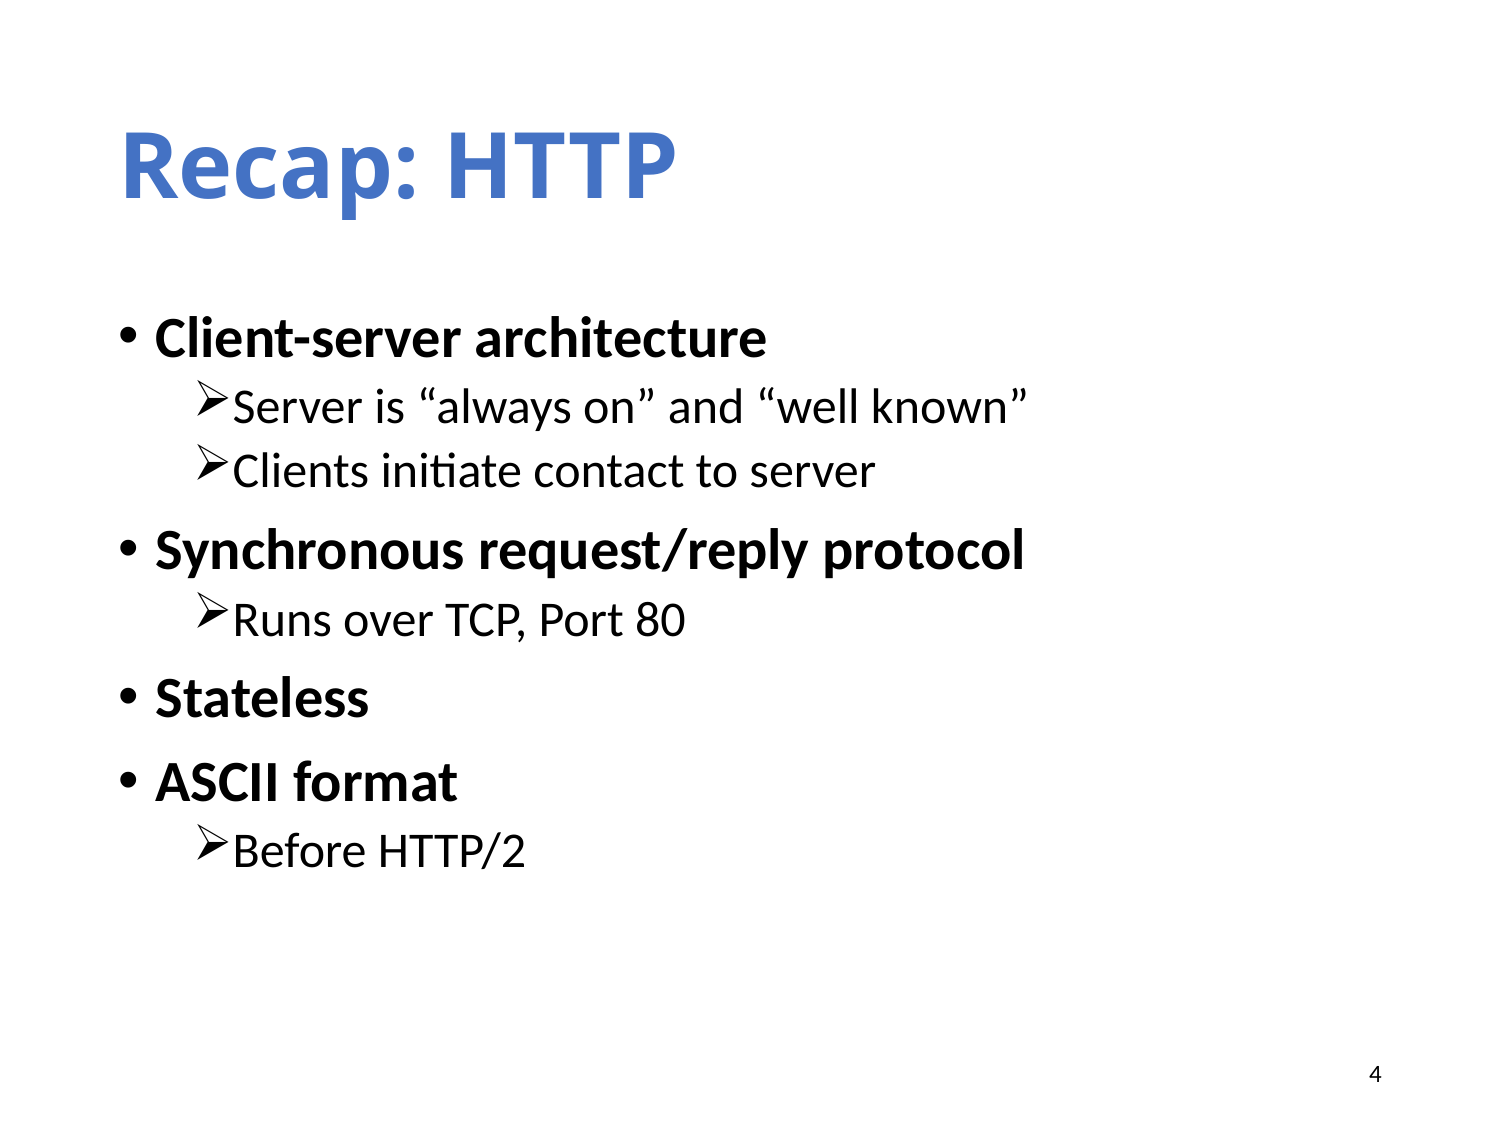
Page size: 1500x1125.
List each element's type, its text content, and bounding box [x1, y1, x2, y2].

slide_number 4 [1059, 1042, 1397, 1103]
list Client-server architecture Server is “always on” and “well known” Clients initiate contact to server Synchronous request/reply protocol Runs over TCP, Port 80 Stateless ASCII format Before HTTP/2 [103, 299, 1397, 1014]
title Recap: HTTP [103, 59, 1397, 278]
